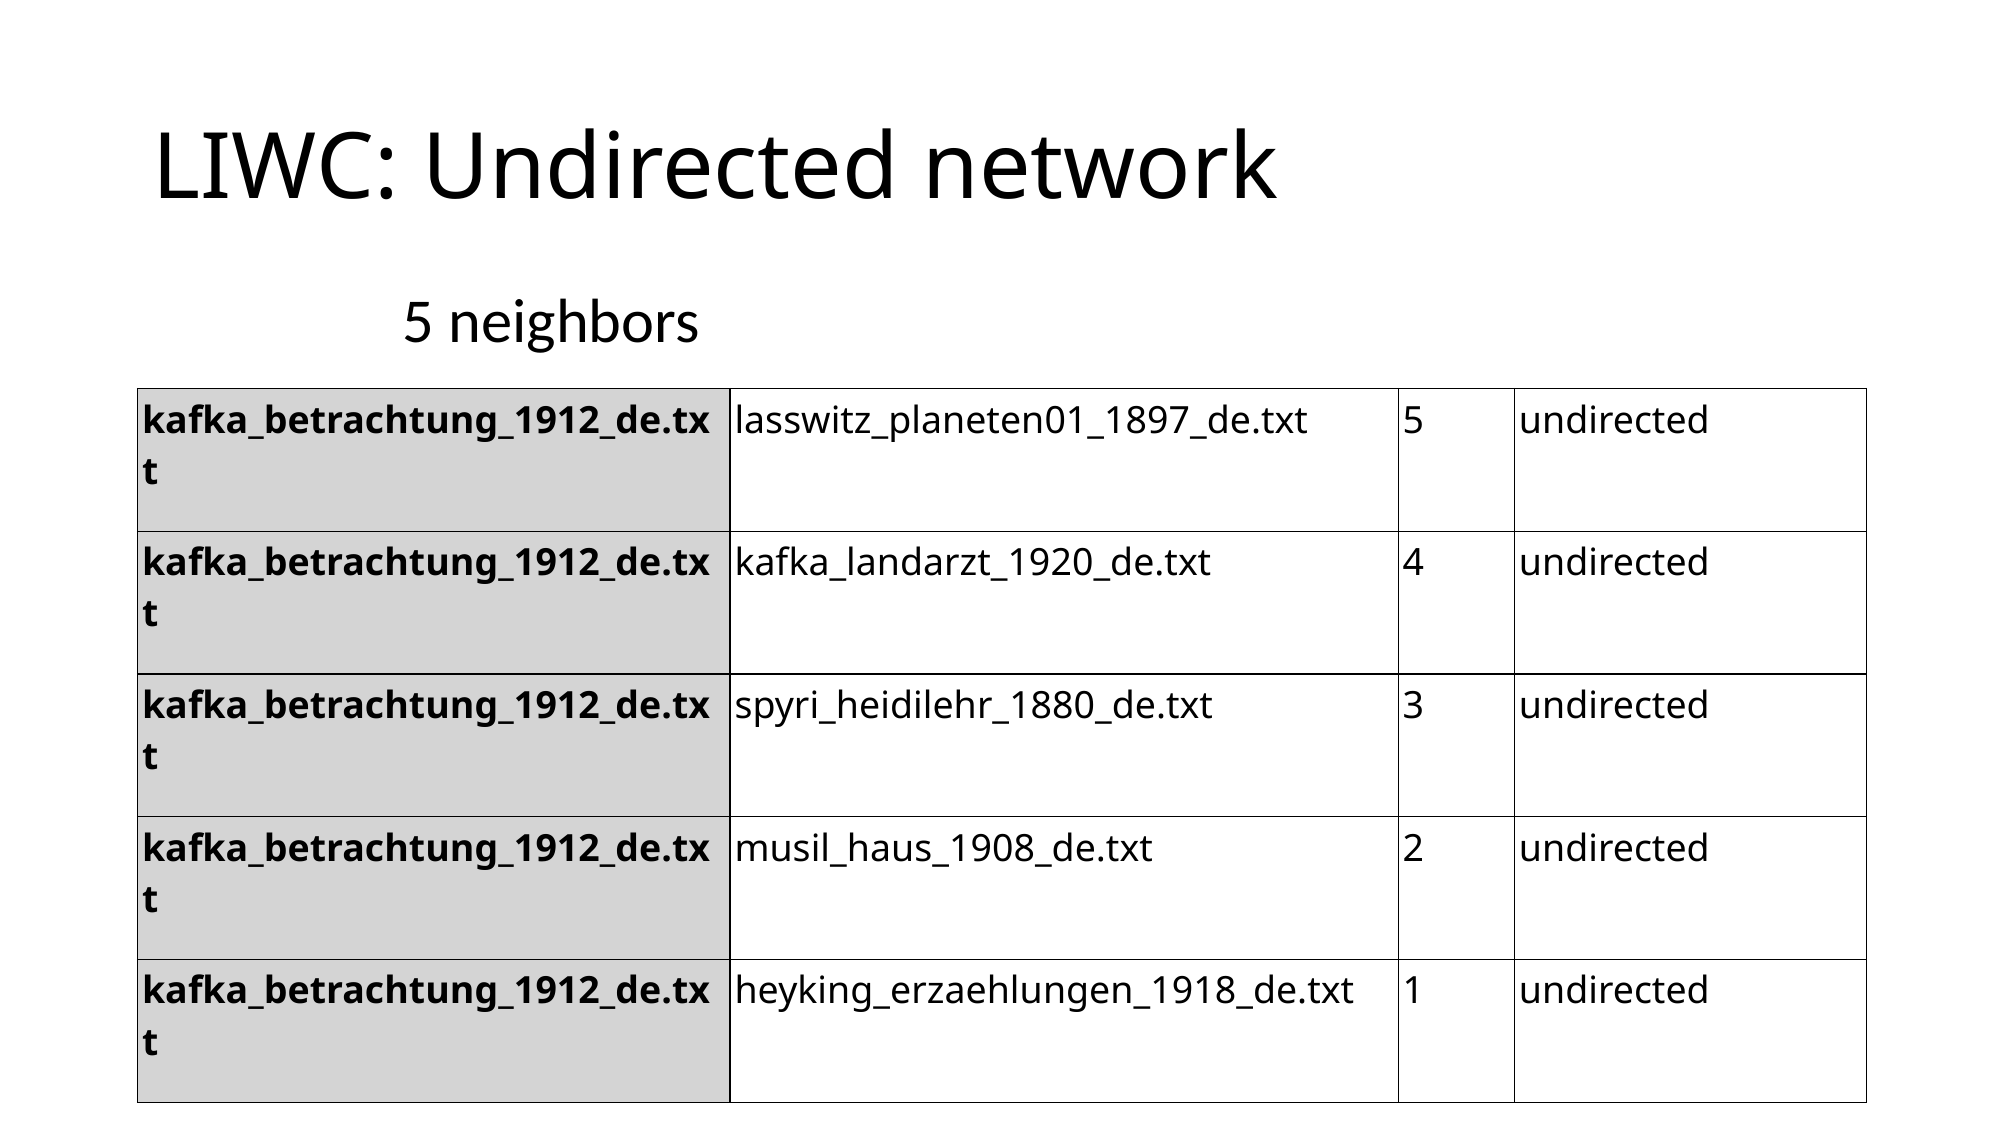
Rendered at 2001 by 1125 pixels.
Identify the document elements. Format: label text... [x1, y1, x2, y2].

table_header undirected [1515, 389, 1866, 531]
table_cell musil_haus_1908_de.txt [731, 817, 1398, 959]
table_cell 1 [1399, 960, 1514, 1102]
table_header lasswitz_planeten01_1897_de.txt [731, 389, 1398, 531]
table_cell spyri_heidilehr_1880_de.txt [731, 675, 1398, 816]
table_cell undirected [1515, 675, 1866, 816]
table_cell heyking_erzaehlungen_1918_de.txt [731, 960, 1398, 1102]
table_cell undirected [1515, 532, 1866, 673]
table_cell kafka_betrachtung_1912_de.txt [138, 532, 729, 673]
table_cell 2 [1399, 817, 1514, 959]
table_cell kafka_betrachtung_1912_de.txt [138, 817, 729, 959]
table_cell undirected [1515, 817, 1866, 959]
table_cell undirected [1515, 960, 1866, 1102]
table_cell kafka_landarzt_1920_de.txt [731, 532, 1398, 673]
table_cell kafka_betrachtung_1912_de.txt [138, 960, 729, 1102]
table_cell 4 [1399, 532, 1514, 673]
table_header 5 [1399, 389, 1514, 531]
text_box 5 neighbors [312, 272, 715, 363]
table_cell 3 [1399, 675, 1514, 816]
table_cell kafka_betrachtung_1912_de.txt [138, 675, 729, 816]
title LIWC: Undirected network [137, 59, 1863, 278]
table_header kafka_betrachtung_1912_de.txt [138, 389, 729, 531]
